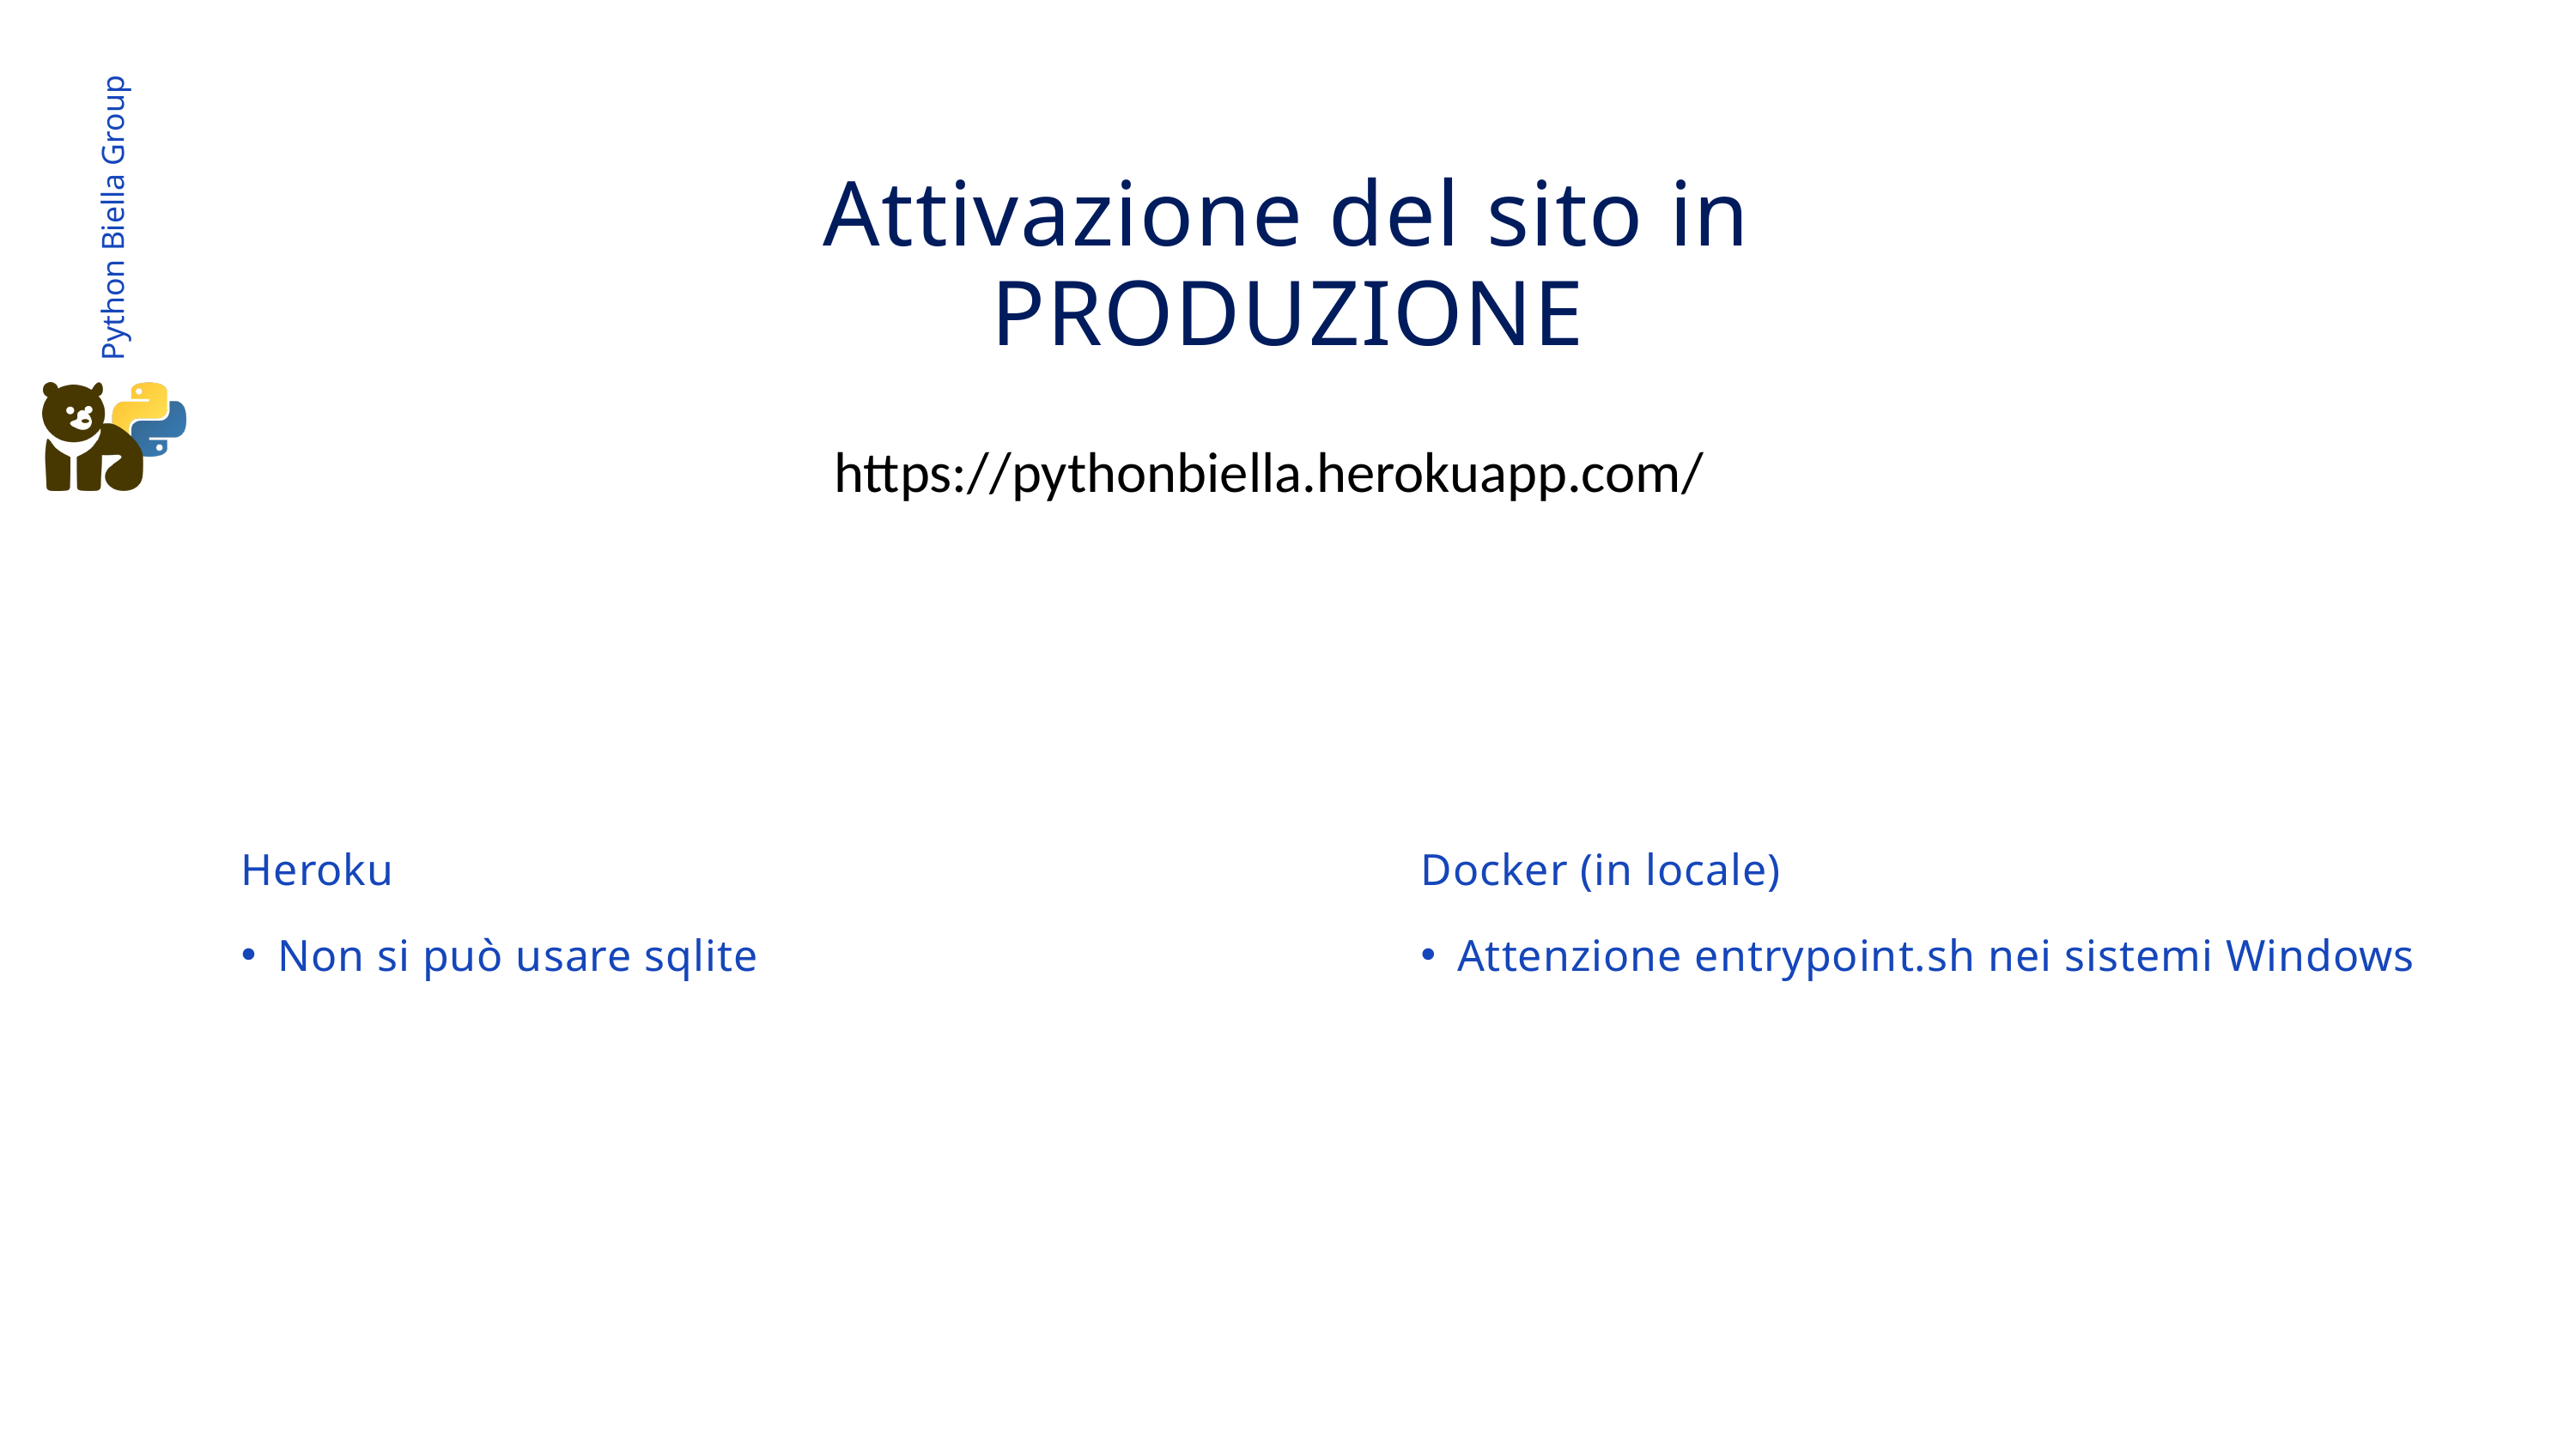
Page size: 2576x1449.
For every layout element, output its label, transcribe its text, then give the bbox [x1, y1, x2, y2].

text_box Docker (in locale) Attenzione entrypoint.sh nei sistemi Windows [1384, 808, 2519, 980]
text_box Attivazione del sito in PRODUZIONE [624, 164, 1952, 364]
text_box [41, 40, 186, 492]
text_box Heroku Non si può usare sqlite [204, 808, 1340, 980]
text_box https://pythonbiella.herokuapp.com/ [821, 428, 1717, 511]
